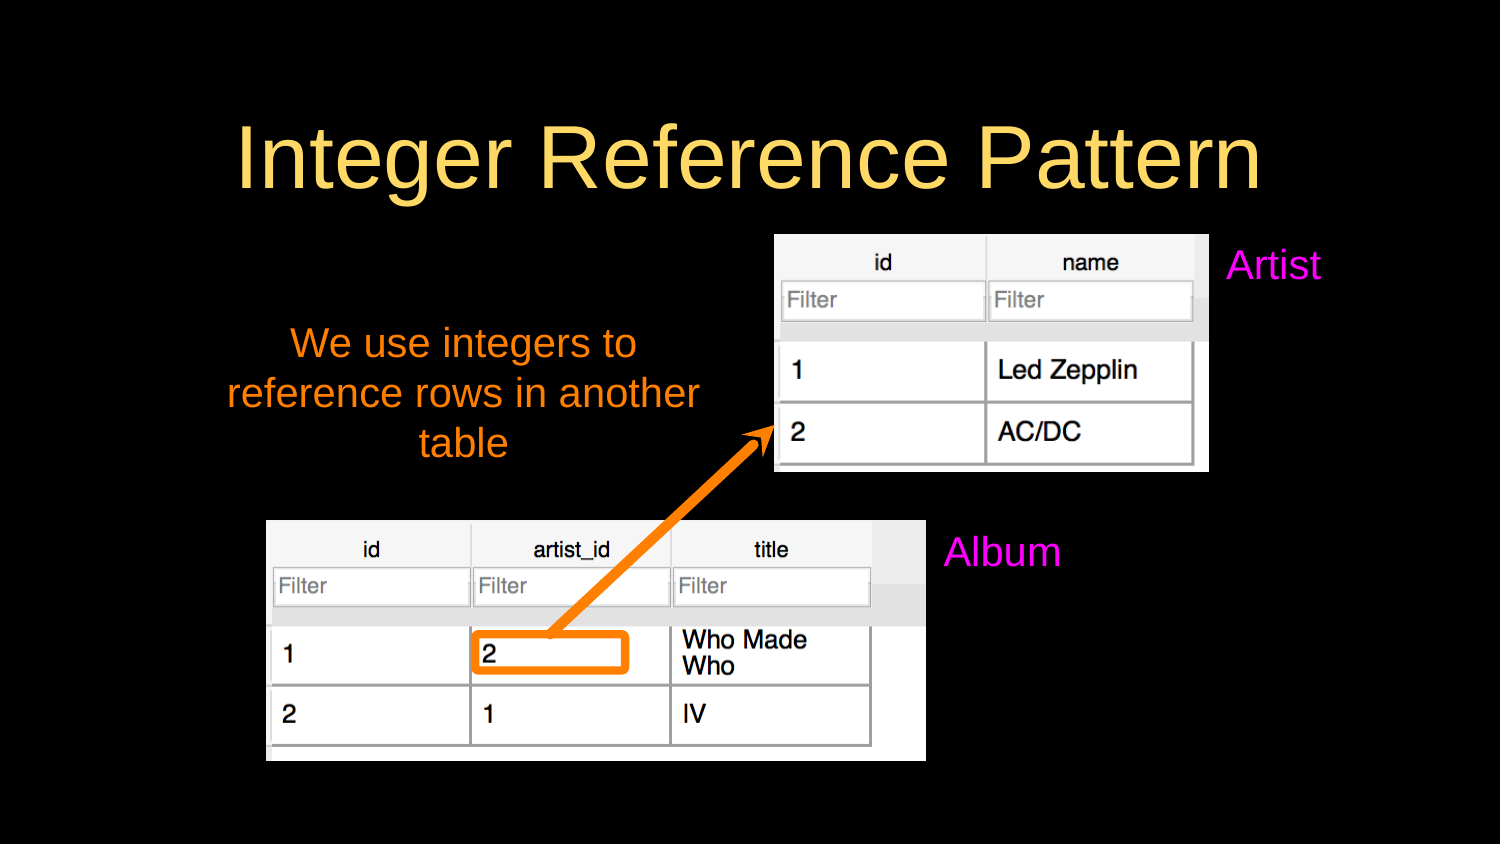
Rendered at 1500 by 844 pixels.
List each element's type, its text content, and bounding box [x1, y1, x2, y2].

text_box Album [936, 524, 1069, 576]
text_box Artist [1225, 237, 1322, 289]
text_box We use integers to reference rows in another table [200, 344, 727, 438]
picture [266, 520, 926, 761]
picture [774, 234, 1209, 473]
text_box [549, 424, 776, 635]
title Integer Reference Pattern [106, 71, 1393, 235]
